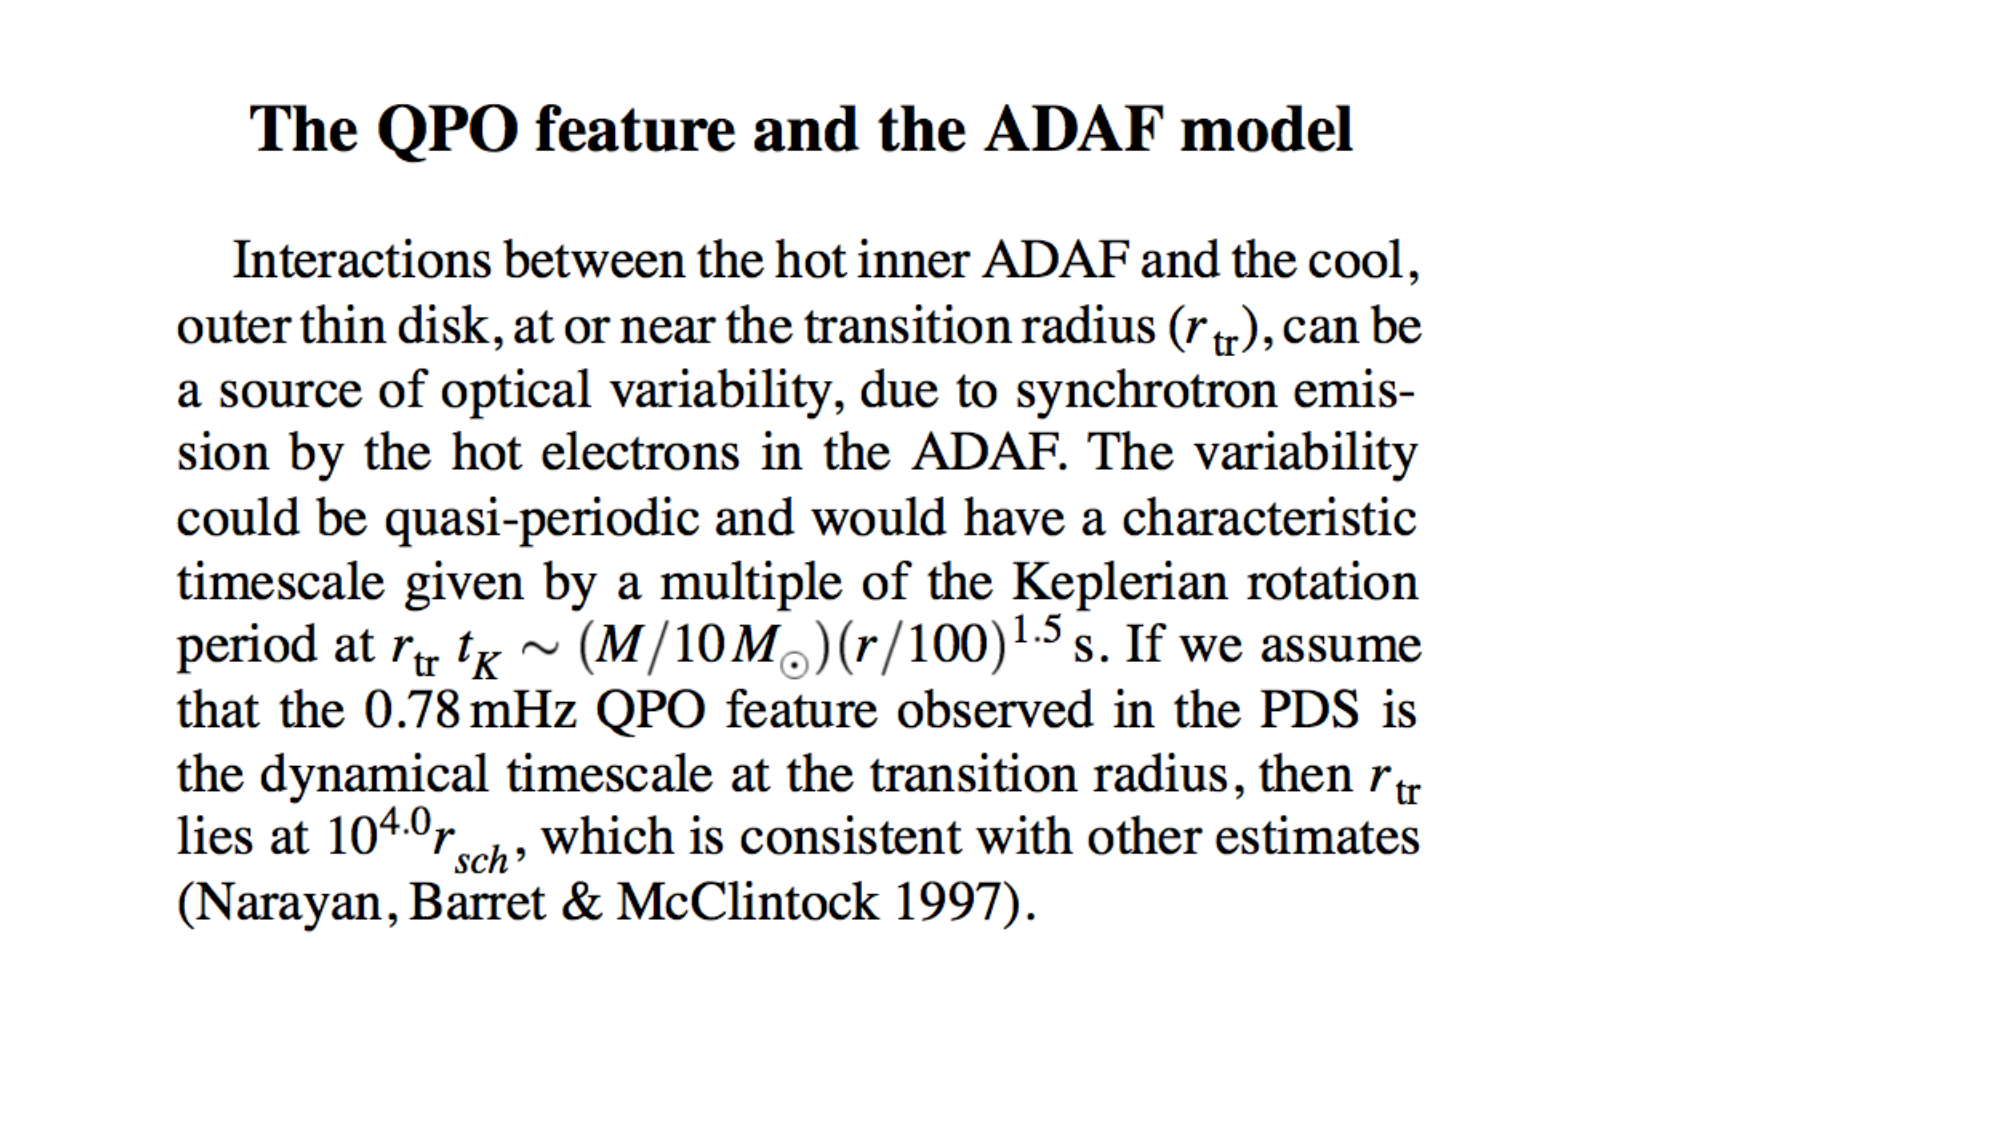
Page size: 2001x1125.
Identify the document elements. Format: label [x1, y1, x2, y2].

list [137, 71, 1475, 955]
